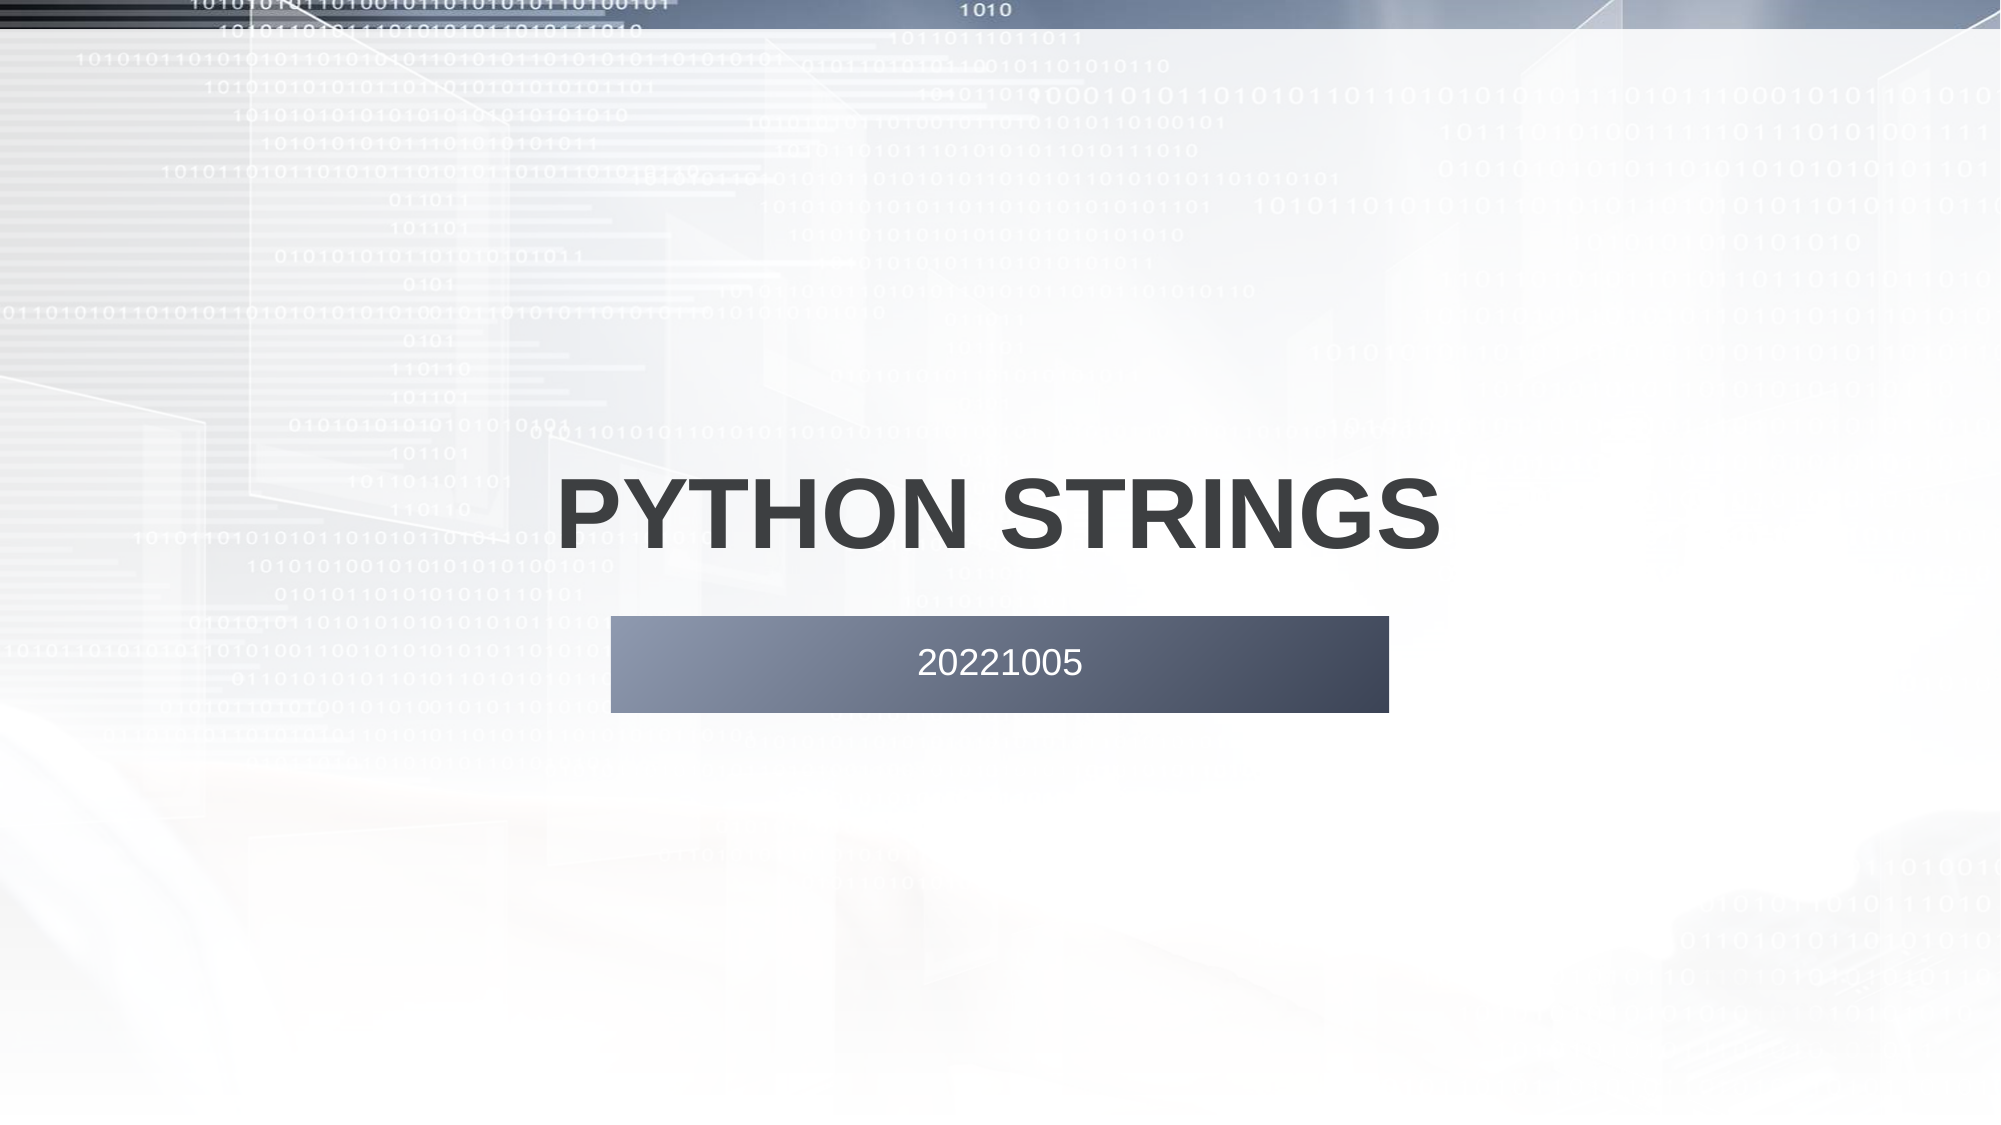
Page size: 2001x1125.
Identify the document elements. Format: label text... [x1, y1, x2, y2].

picture [0, 0, 2001, 1125]
list 20221005 [610, 616, 1390, 713]
title PYTHON STRINGS [194, 310, 1806, 578]
